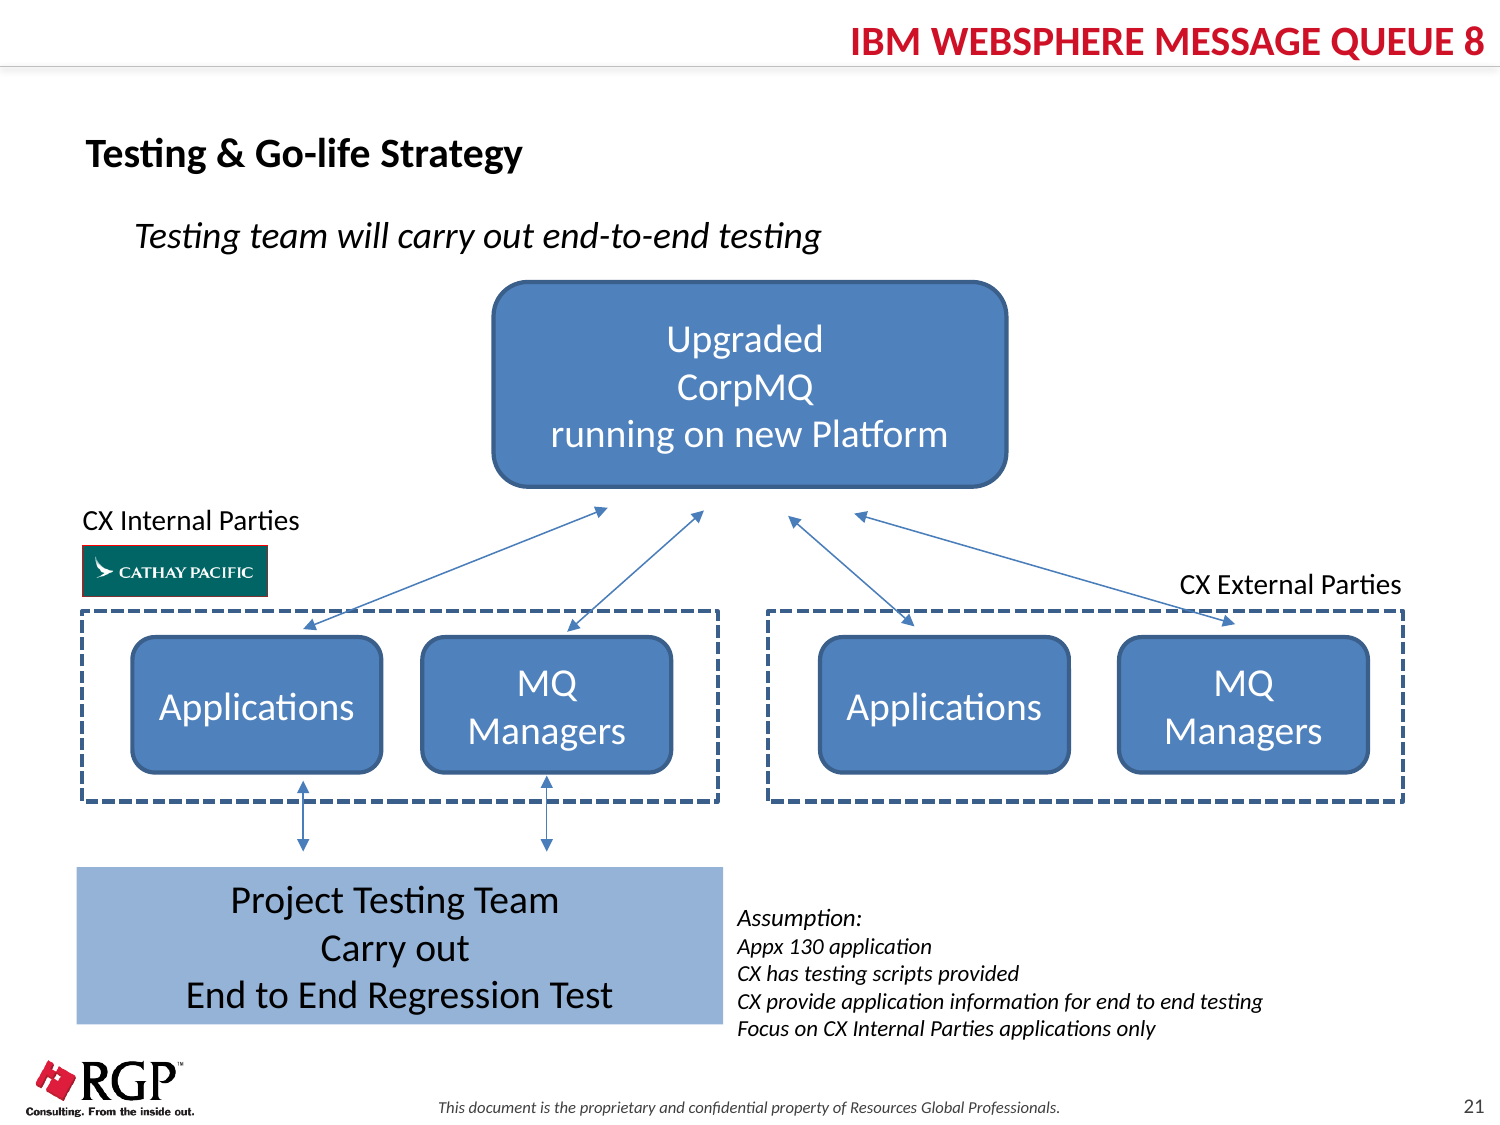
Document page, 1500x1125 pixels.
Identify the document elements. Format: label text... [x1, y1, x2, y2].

text_box Project Testing Team Carry out End to End Regression Test [76, 867, 724, 1025]
text_box [766, 609, 1405, 804]
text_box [302, 507, 609, 630]
text_box Applications [817, 634, 1072, 775]
text_box Upgraded CorpMQ running on new Platform [491, 279, 1009, 489]
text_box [787, 515, 849, 627]
text_box Assumption: Appx 130 application CX has testing scripts provided CX provide application information for end to end testing Focus on CX Internal Parties applications only [722, 894, 1449, 1049]
picture [26, 1060, 194, 1117]
picture [81, 545, 269, 597]
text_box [566, 510, 705, 632]
list IBM WEBSPHERE MESSAGE QUEUE 8 [601, 3, 1500, 67]
text_box CX External Parties [1240, 557, 1424, 608]
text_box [853, 513, 1236, 625]
text_box CX Internal Parties [67, 494, 518, 544]
text_box Testing & Go-life Strategy [70, 118, 1424, 183]
text_box MQ Managers [1116, 634, 1371, 775]
text_box [80, 609, 720, 804]
text_box Testing team will carry out end-to-end testing [119, 203, 1338, 264]
